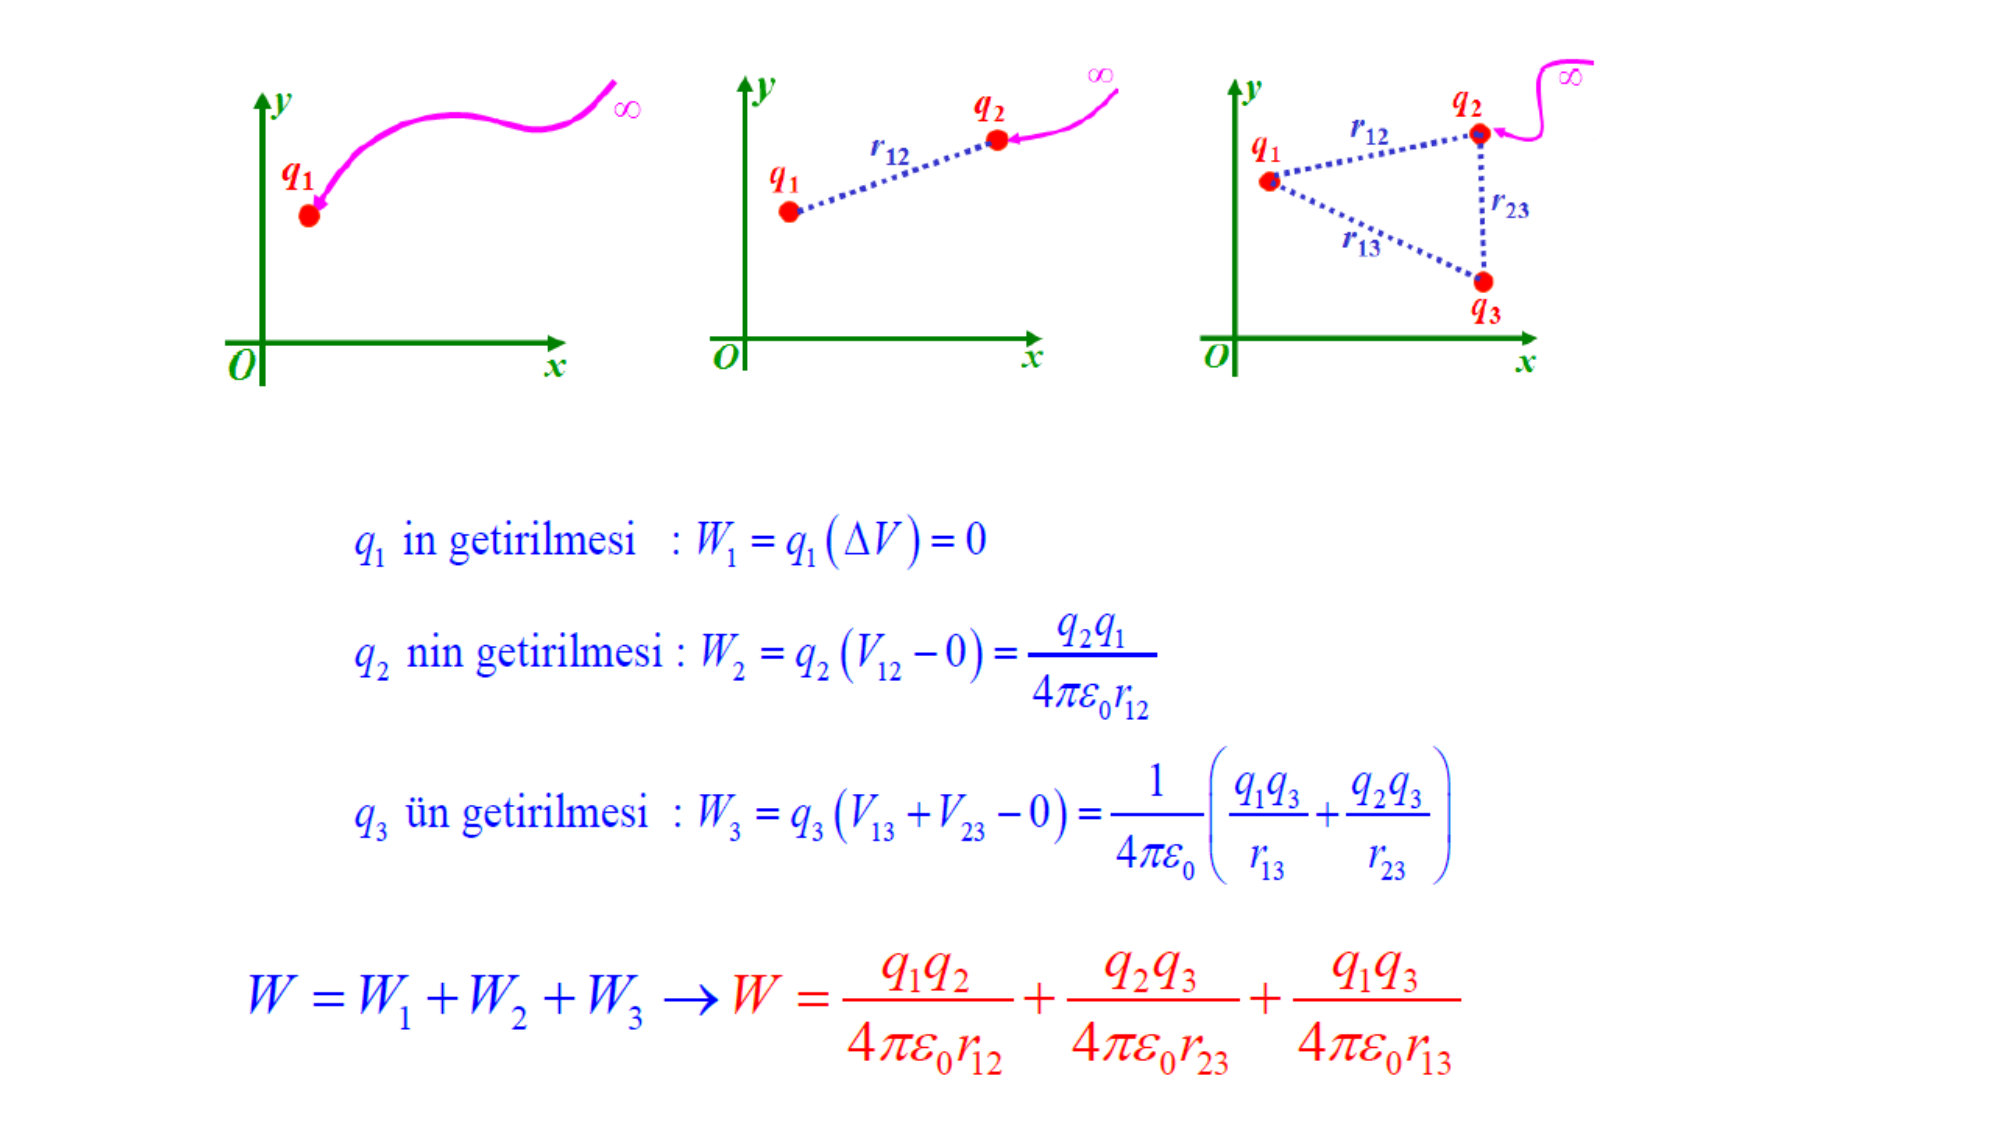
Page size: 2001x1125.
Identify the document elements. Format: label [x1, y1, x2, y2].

list [177, 36, 1628, 1102]
